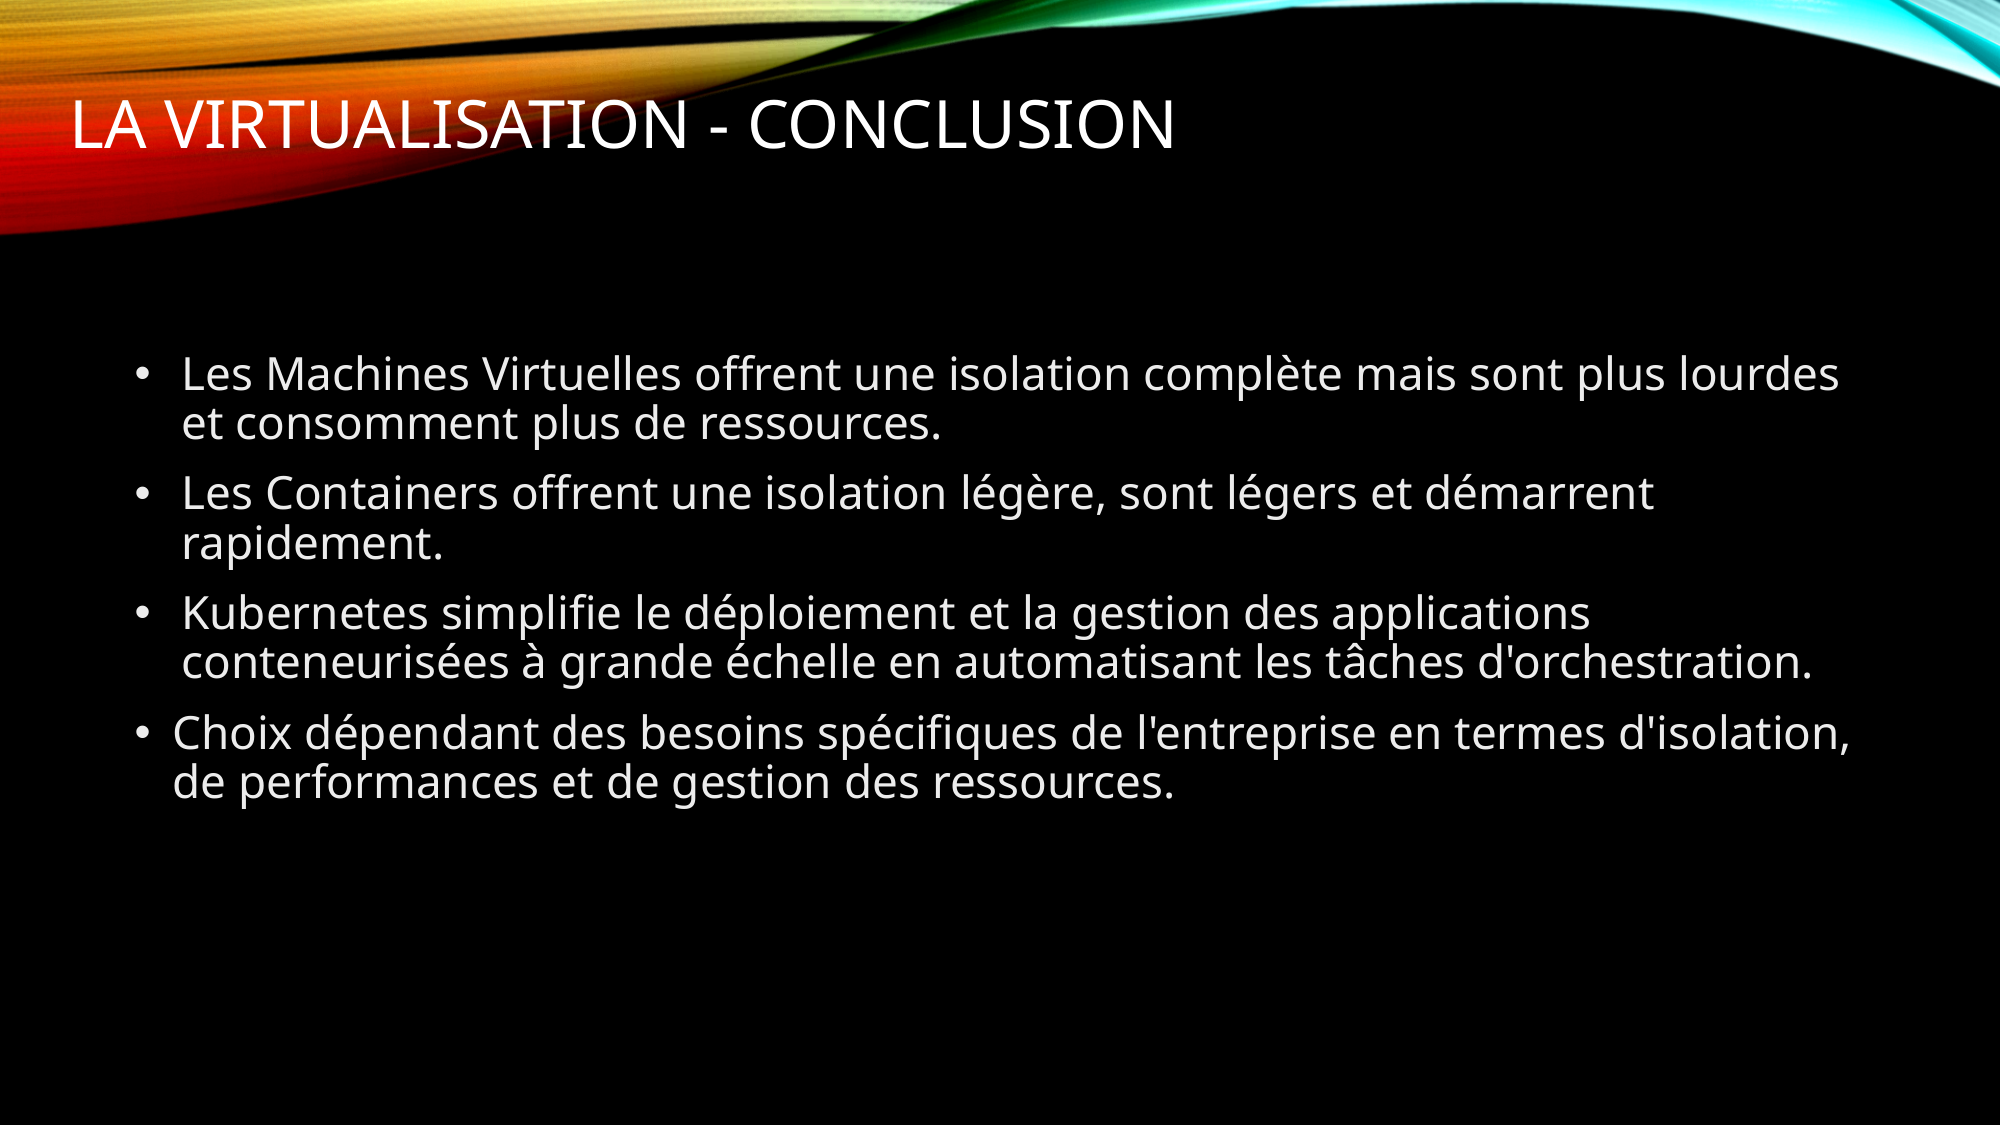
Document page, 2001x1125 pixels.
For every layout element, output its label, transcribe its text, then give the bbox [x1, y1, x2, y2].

picture [0, 0, 2000, 237]
title LA VIRTUALISATION - CONCLUSION [54, 64, 1946, 191]
list Les Machines Virtuelles offrent une isolation complète mais sont plus lourdes et consomment plus de ressources. Les Containers offrent une isolation légère, sont légers et démarrent rapidement. Kubernetes simplifie le déploiement et la gestion des applications conteneurisées à grande échelle en automatisant les tâches d'orchestration. Choix dépendant des besoins spécifiques de l'entreprise en termes d'isolation, de performances et de gestion des ressources. [119, 267, 1881, 858]
